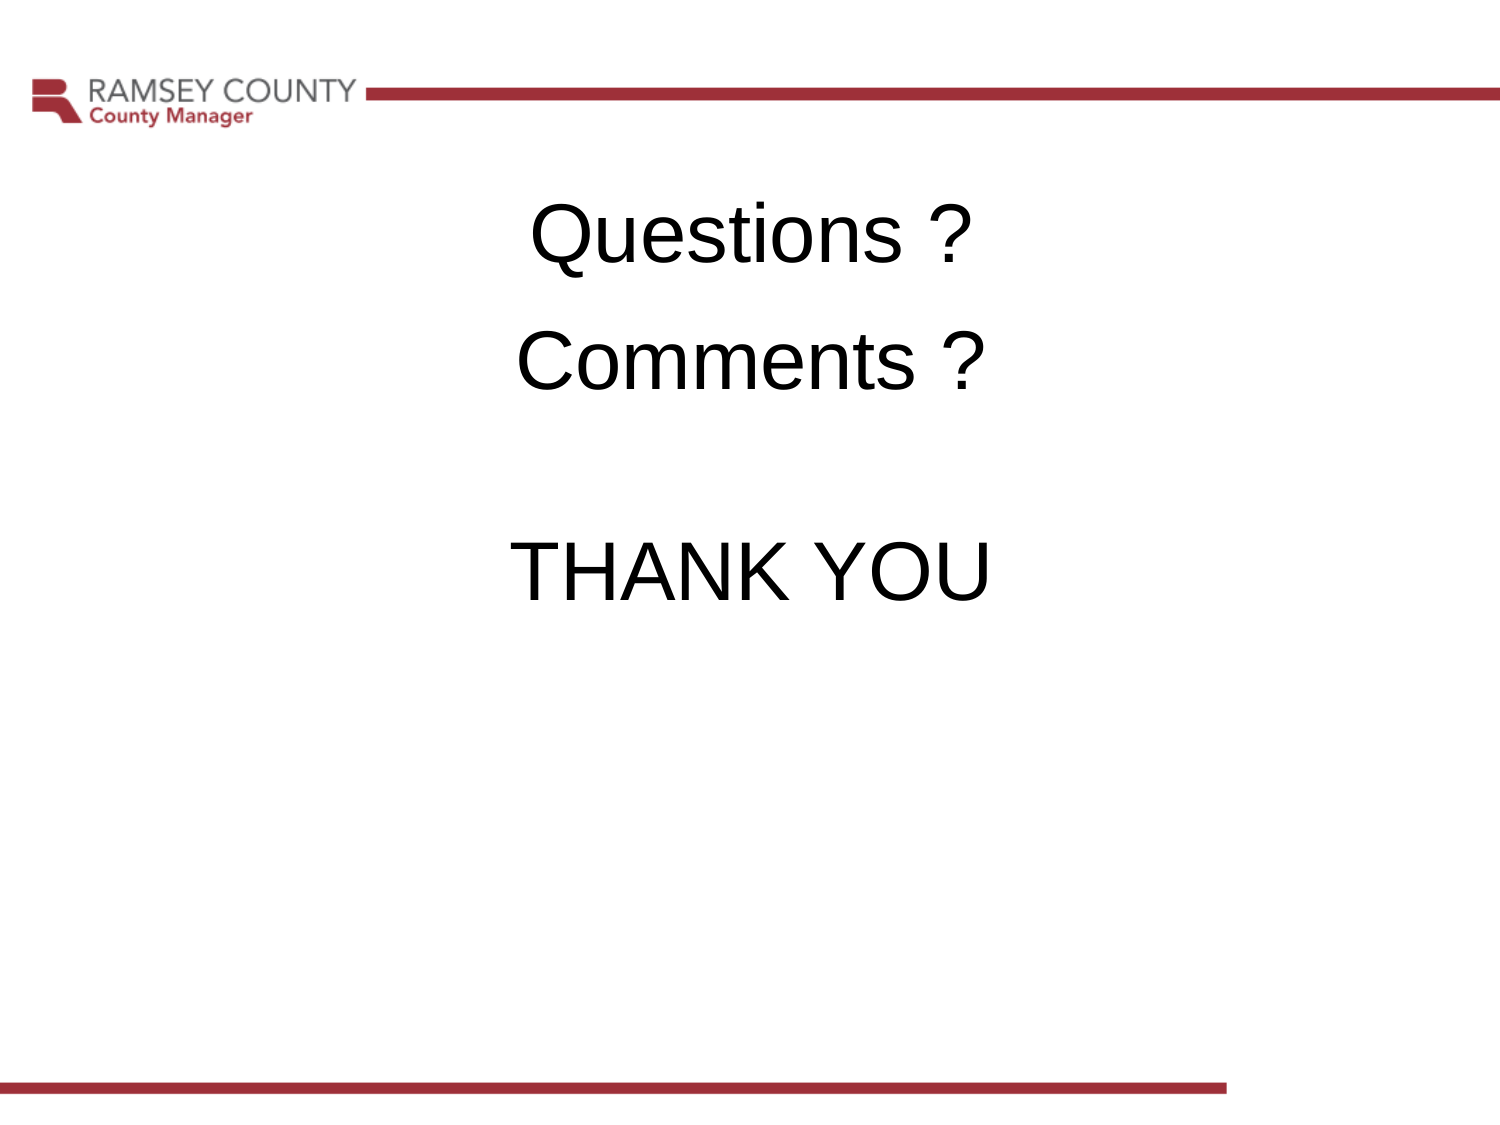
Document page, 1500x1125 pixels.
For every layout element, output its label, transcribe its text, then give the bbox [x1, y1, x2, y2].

text_box THANK YOU [29, 510, 1474, 625]
text_box Comments ? [29, 298, 1474, 414]
text_box Questions ? [29, 172, 1474, 287]
